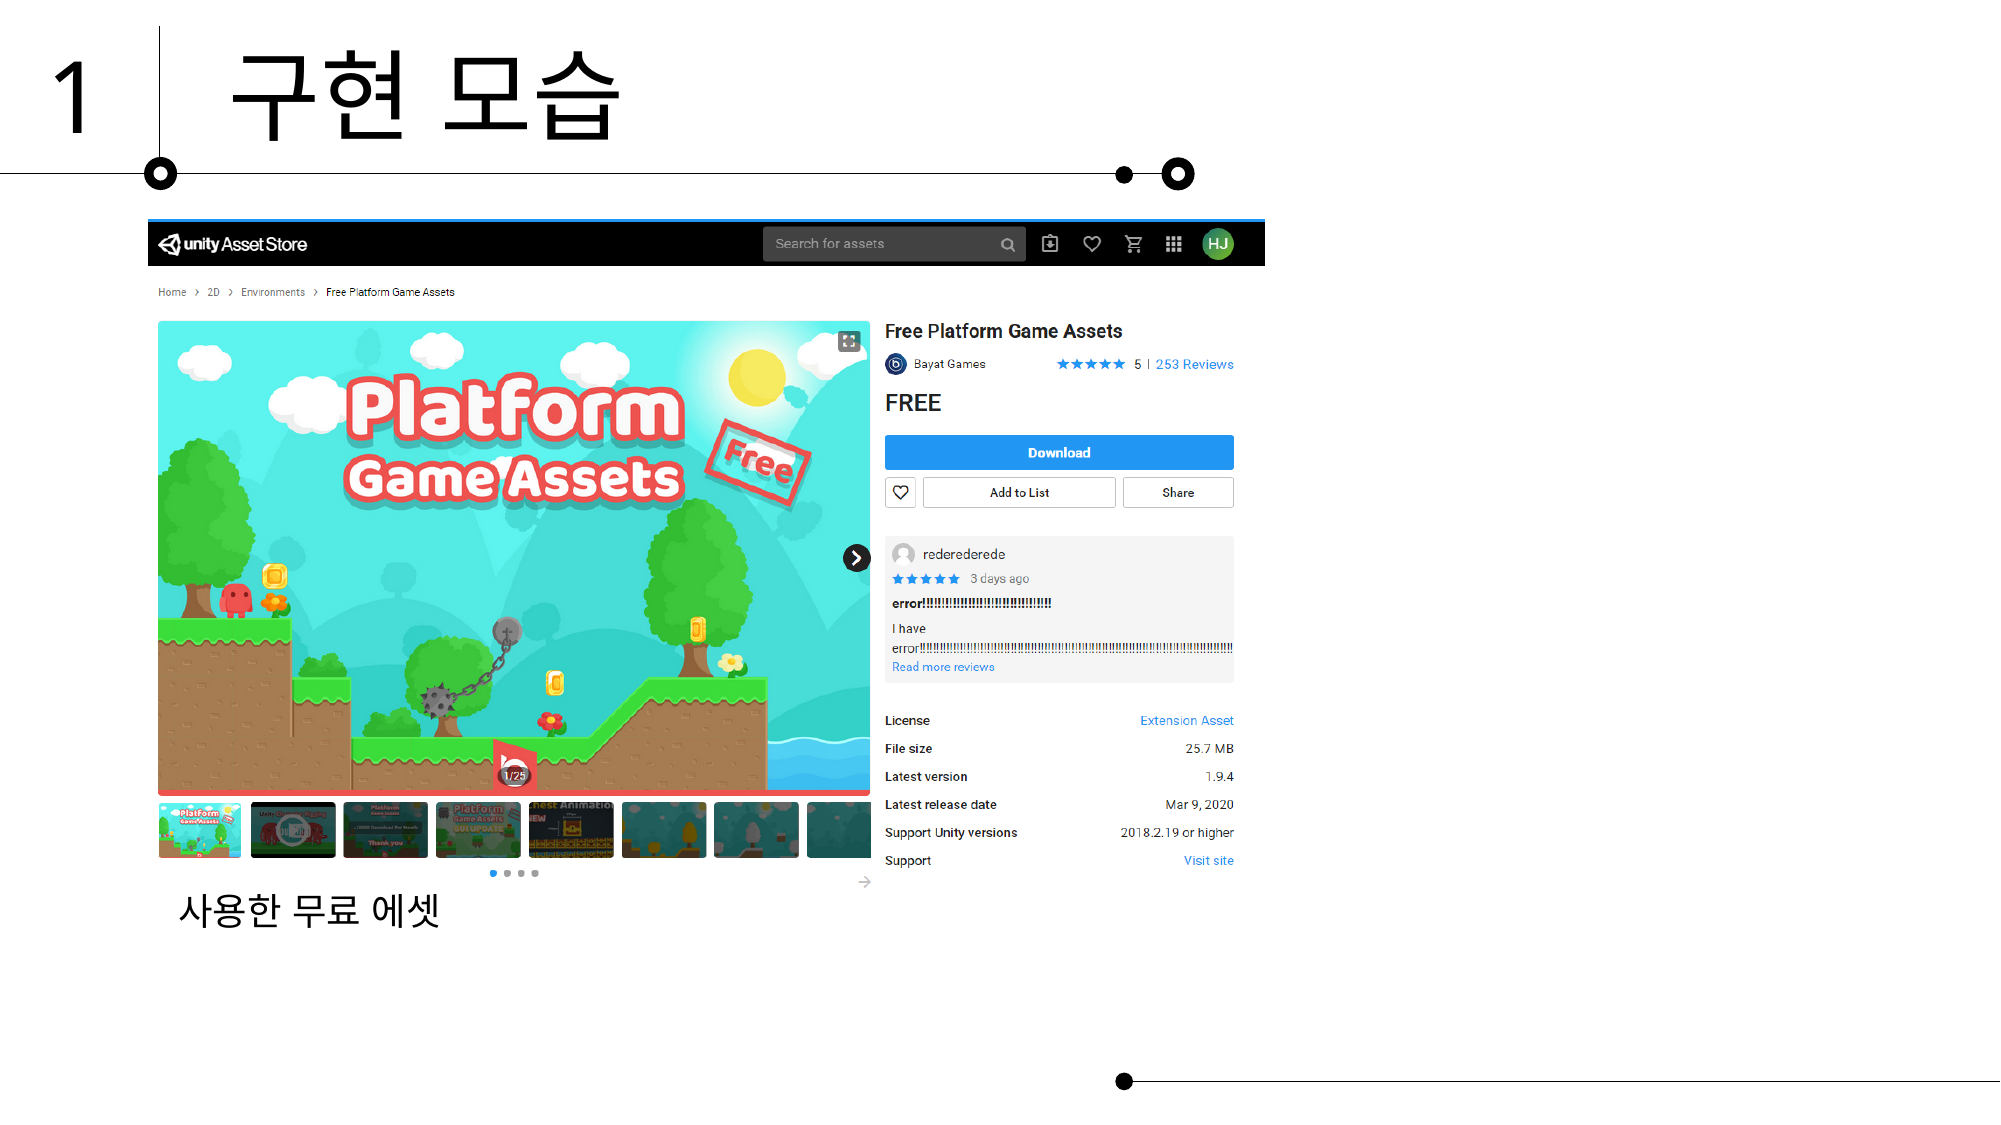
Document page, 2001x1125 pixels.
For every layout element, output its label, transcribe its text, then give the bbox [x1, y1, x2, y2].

text_box 사용한 무료 에셋 [163, 906, 456, 941]
text_box 1 [32, 25, 120, 161]
picture [148, 219, 1265, 906]
text_box 구현 모습 [213, 25, 640, 161]
